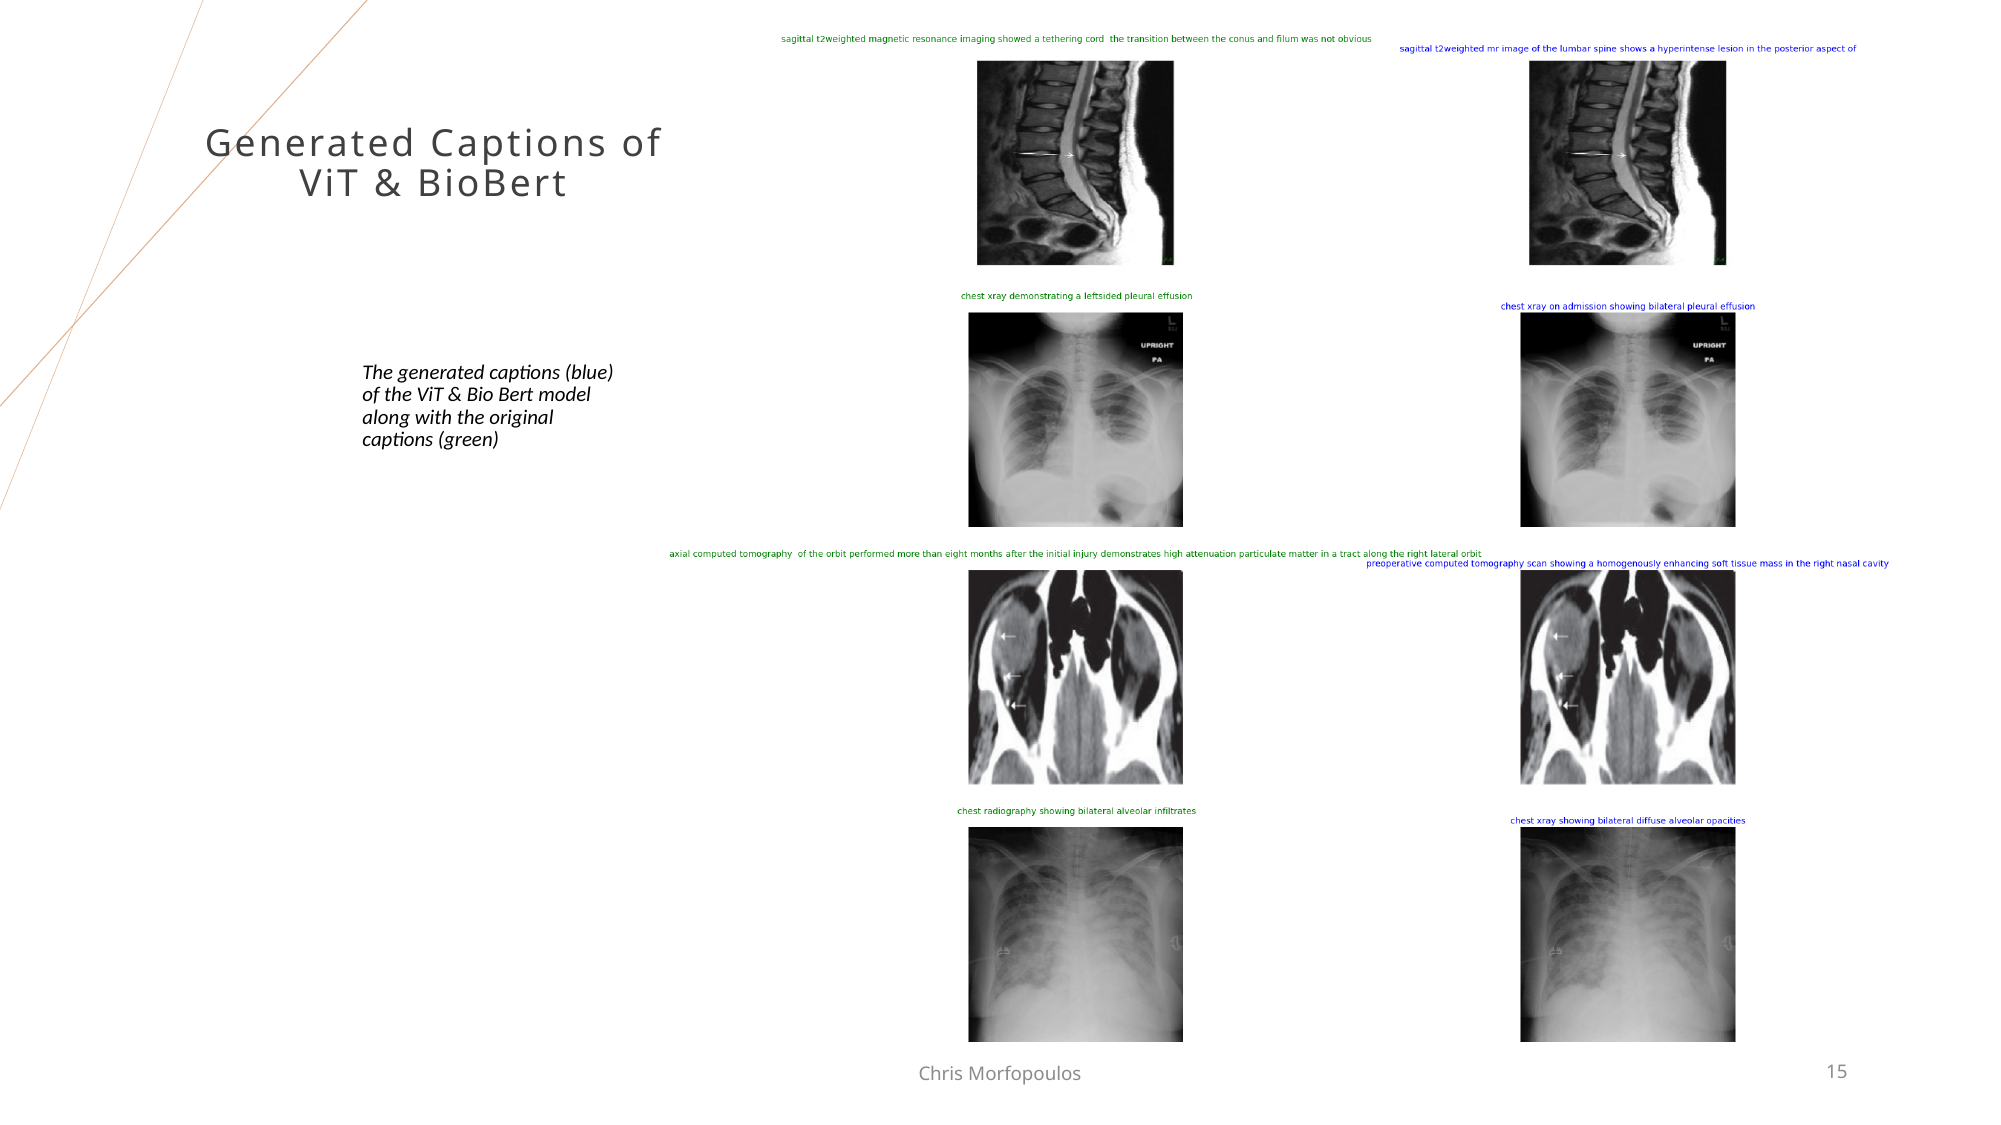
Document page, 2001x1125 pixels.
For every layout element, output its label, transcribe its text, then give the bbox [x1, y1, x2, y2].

slide_number 15 [1412, 1046, 1863, 1103]
text_box The generated captions (blue) of the ViT & Bio Bert model along with the original captions (green) [342, 351, 644, 457]
footer Chris Morfopoulos [662, 1046, 1338, 1103]
picture [662, 22, 1906, 1046]
title Generated Captions of ViT & BioBert [40, 116, 662, 257]
